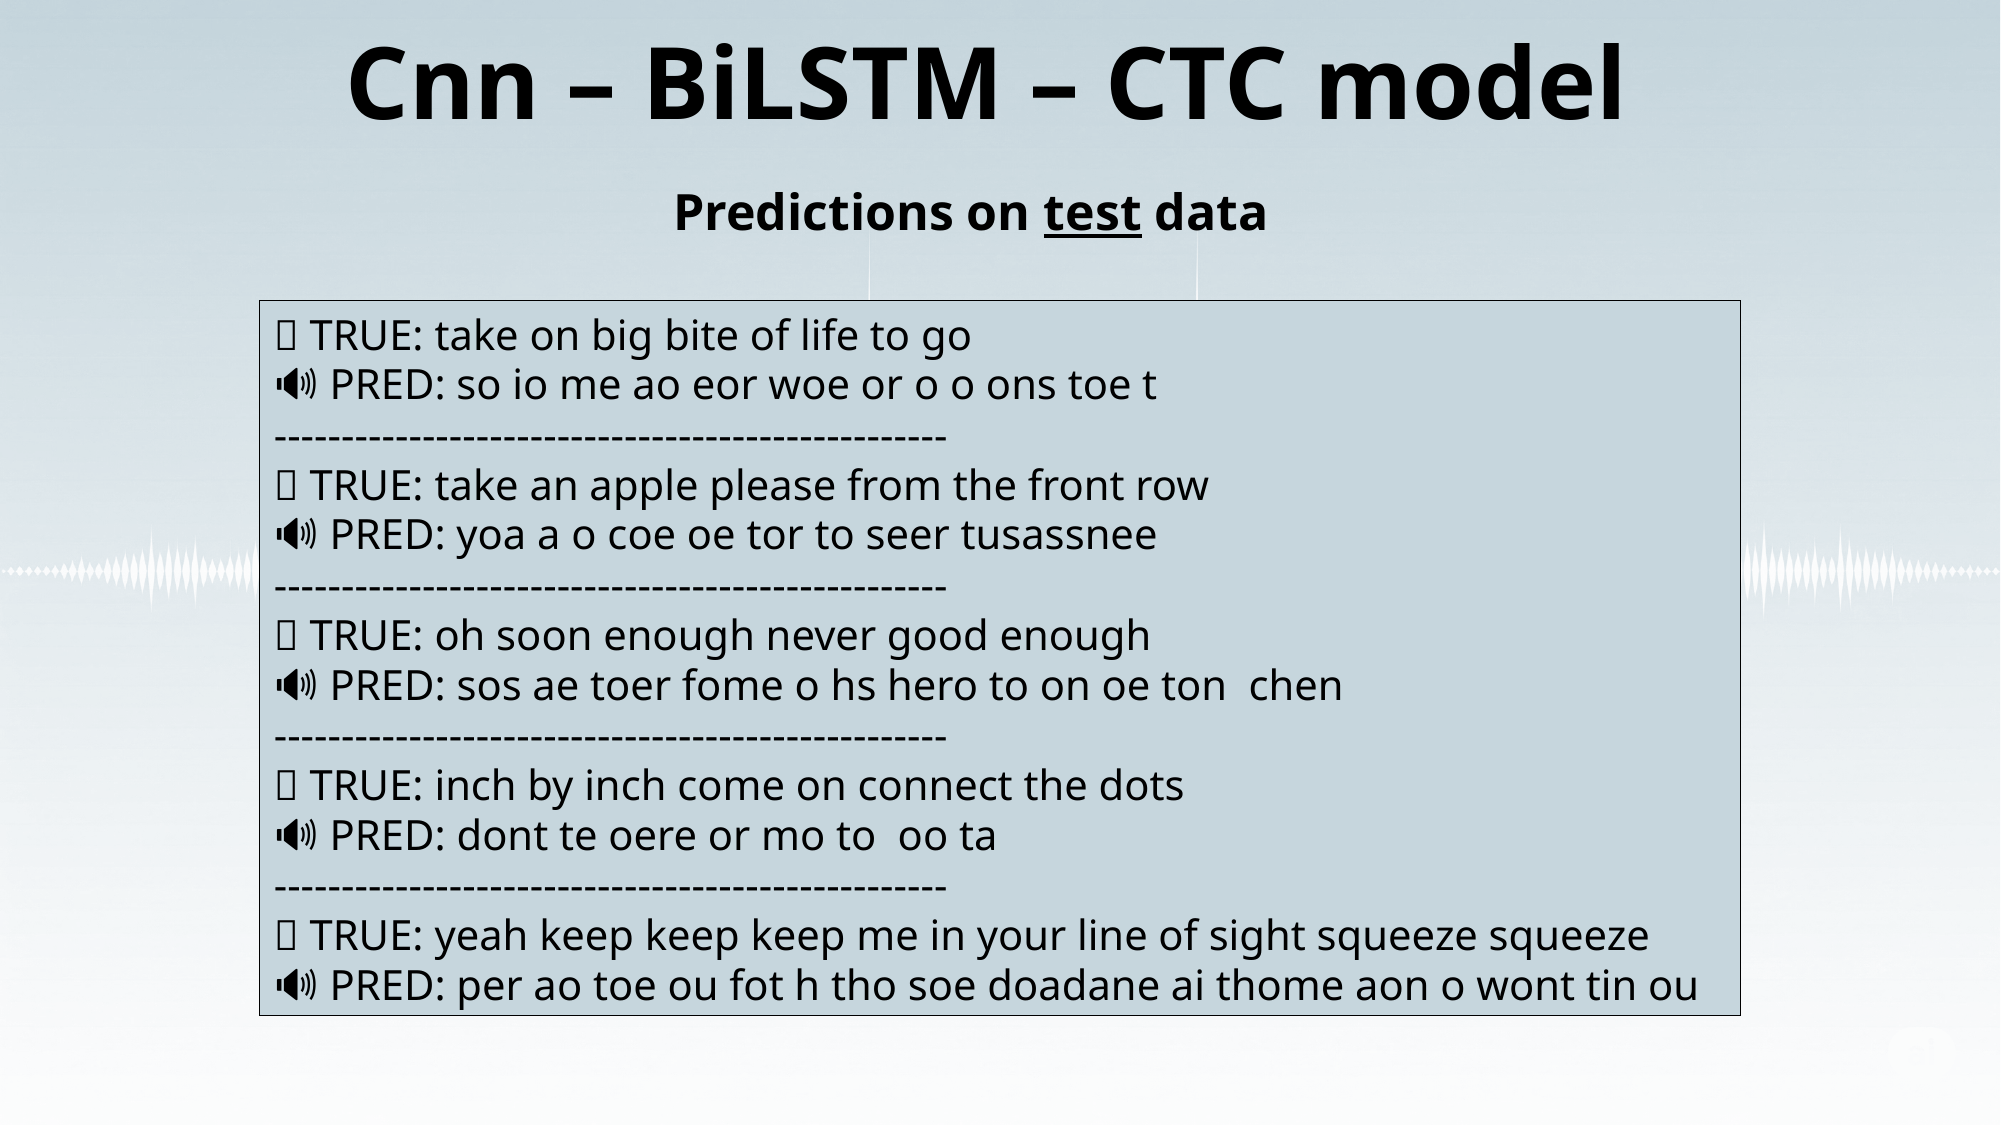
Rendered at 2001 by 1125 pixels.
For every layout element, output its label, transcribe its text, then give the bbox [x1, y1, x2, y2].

text_box ✅ TRUE: take on big bite of life to go 🔊 PRED: so io me ao eor woe or o o ons toe t -------------------------------------------------- ✅ TRUE: take an apple please from the front row 🔊 PRED: yoa a o coe oe tor to seer tusassnee -------------------------------------------------- ✅ TRUE: oh soon enough never good enough 🔊 PRED: sos ae toer fome o hs hero to on oe ton chen -------------------------------------------------- ✅ TRUE: inch by inch come on connect the dots 🔊 PRED: dont te oere or mo to oo ta -------------------------------------------------- ✅ TRUE: yeah keep keep keep me in your line of sight squeeze squeeze 🔊 PRED: per ao toe ou fot h tho soe doadane ai thome aon o wont tin ou [259, 300, 1741, 1016]
text_box Predictions on test data [658, 172, 1494, 248]
text_box Cnn – BiLSTM – CTC model [182, 12, 1818, 147]
